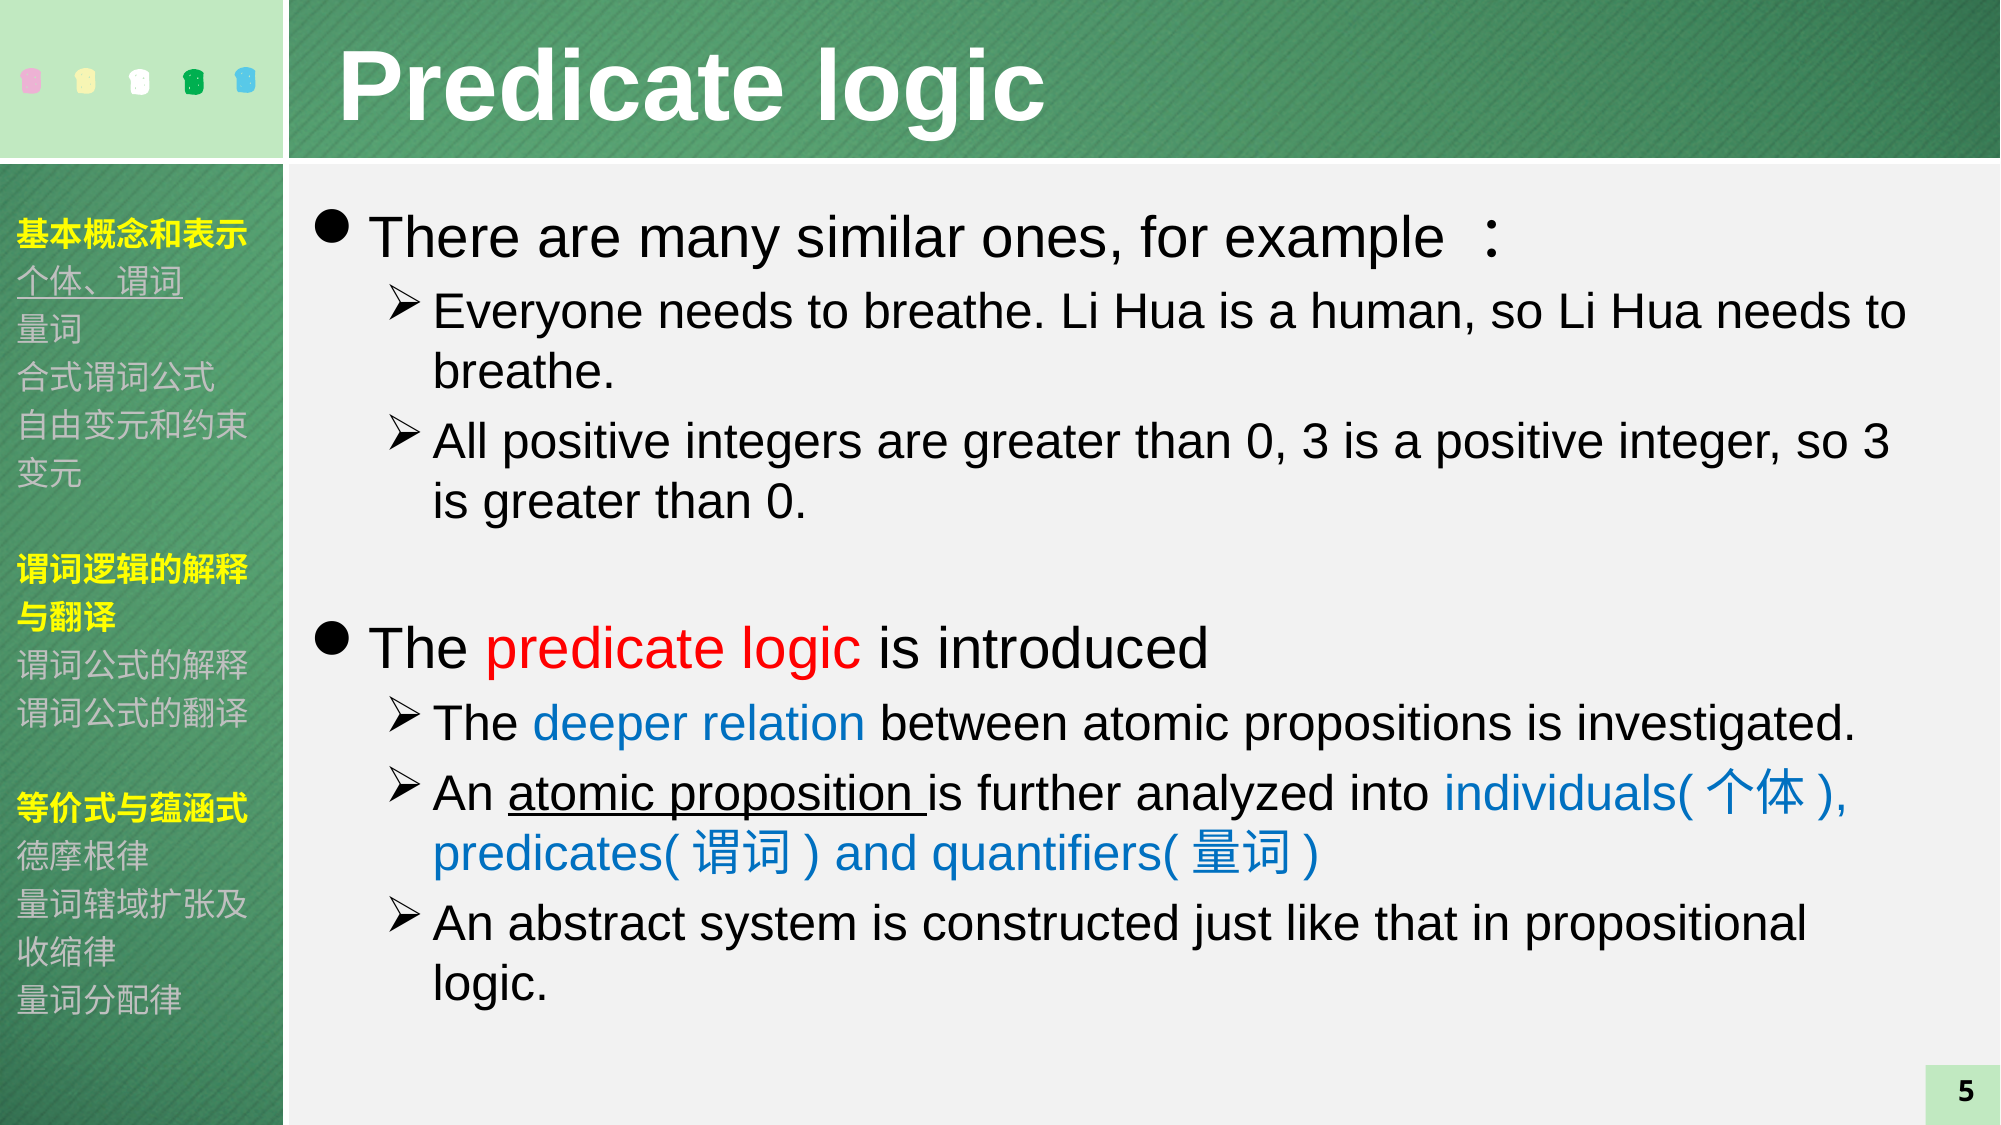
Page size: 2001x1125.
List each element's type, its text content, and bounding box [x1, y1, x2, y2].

picture [0, 164, 283, 1125]
text_box There are many similar ones, for example ： Everyone needs to breathe. Li Hua is a human, so Li Hua needs to breathe. All positive integers are greater than 0, 3 is a positive integer, so 3 is greater than 0. The predicate logic is introduced The deeper relation between atomic propositions is investigated. An atomic proposition is further analyzed into individuals(个体), predicates(谓词) and quantifiers(量词) An abstract system is constructed just like that in propositional logic. [295, 191, 1926, 1091]
text_box 基本概念和表示 个体、谓词 量词 合式谓词公式 自由变元和约束变元 谓词逻辑的解释与翻译 谓词公式的解释 谓词公式的翻译 等价式与蕴涵式 德摩根律 量词辖域扩张及收缩律 量词分配律 [1, 197, 281, 1125]
picture [289, 0, 2000, 158]
slide_number 5 [1925, 1065, 2000, 1125]
text_box Predicate logic [322, 12, 1948, 148]
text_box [19, 65, 258, 95]
